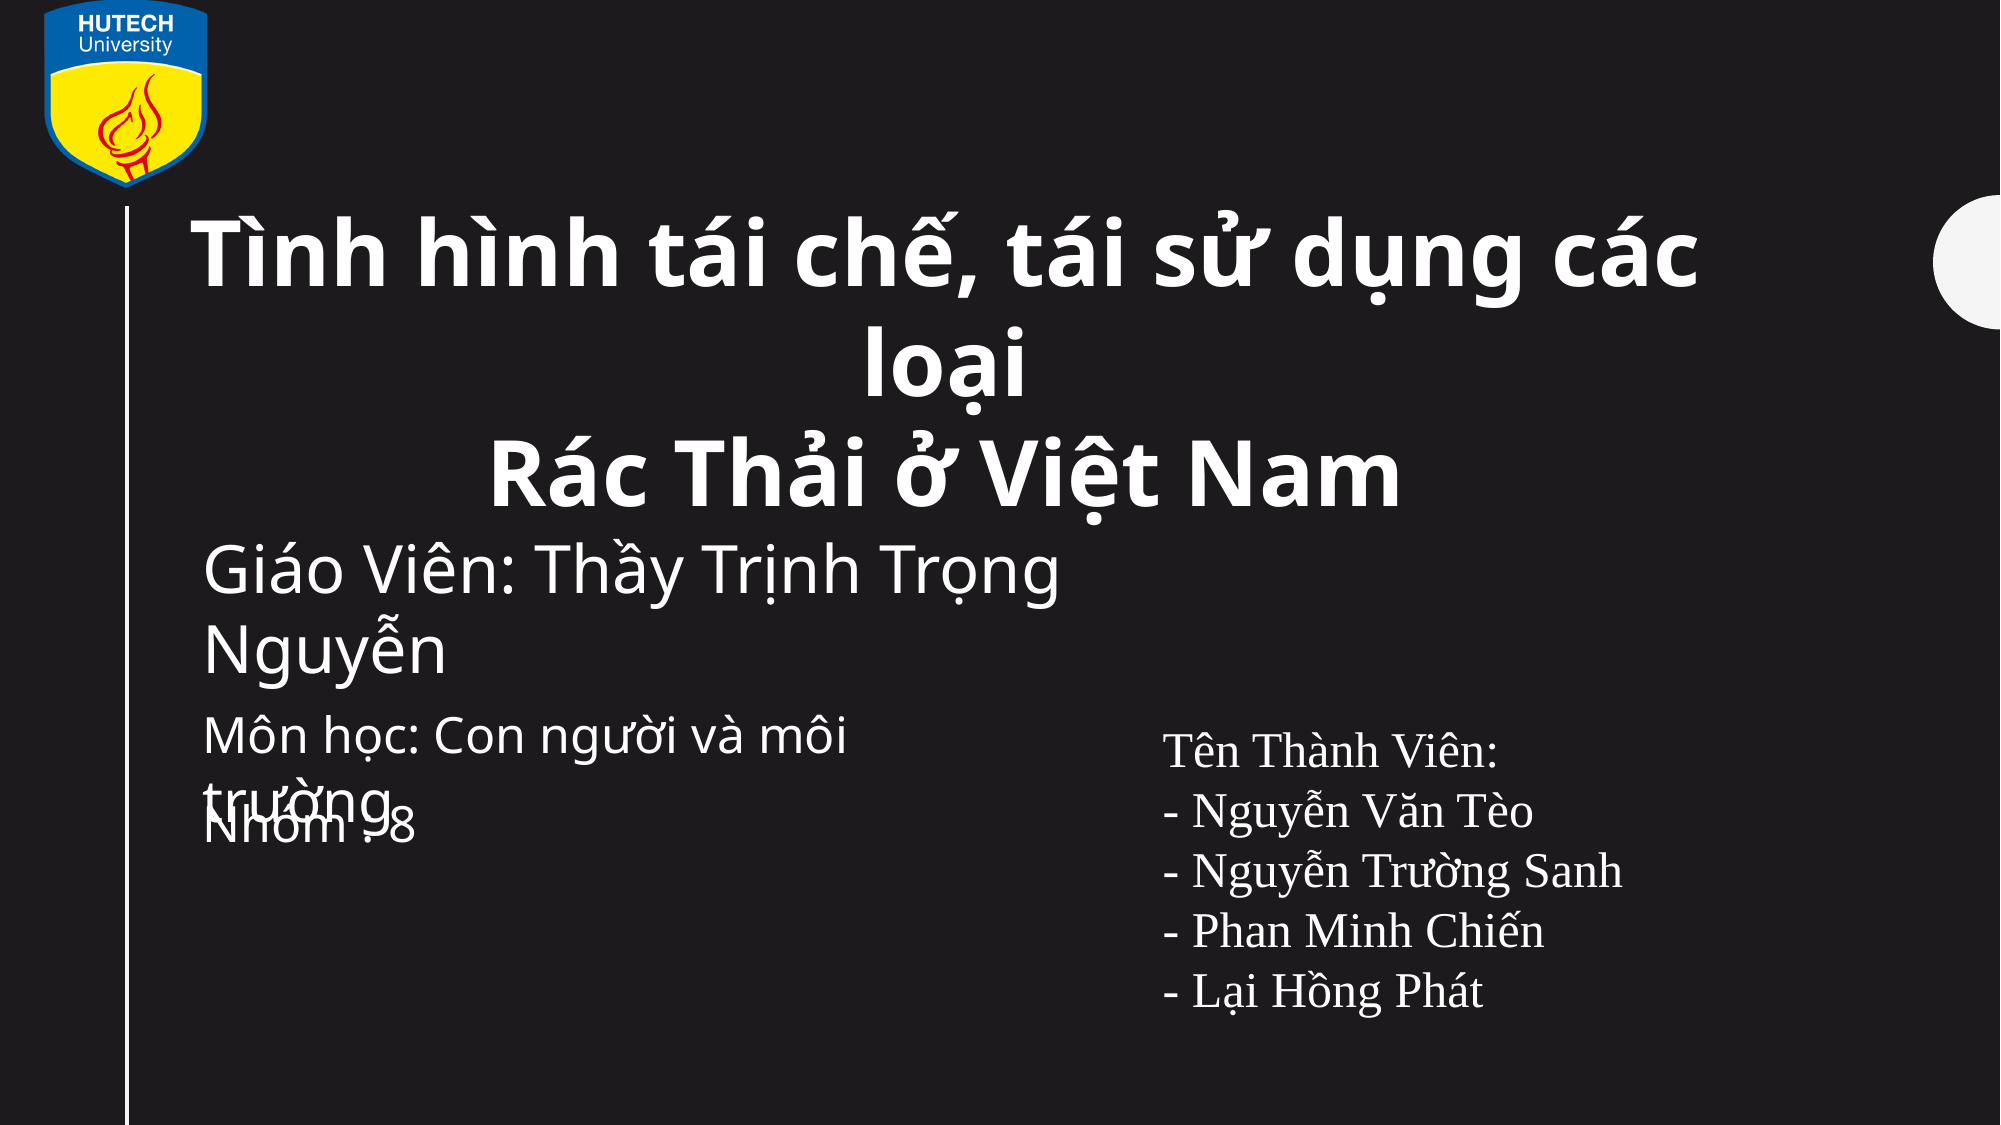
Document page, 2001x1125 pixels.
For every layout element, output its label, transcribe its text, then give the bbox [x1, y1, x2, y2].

text_box Giáo Viên: Thầy Trịnh Trọng Nguyễn [187, 519, 1212, 695]
text_box Tên Thành Viên: - Nguyễn Văn Tèo - Nguyễn Trường Sanh - Phan Minh Chiến - Lại Hồng Phát [1147, 709, 1948, 1025]
text_box Nhóm : 8 [187, 785, 448, 860]
text_box Môn học: Con người và môi trường [187, 696, 1060, 842]
text_box Tình hình tái chế, tái sử dụng các loại Rác Thải ở Việt Nam [126, 187, 1766, 533]
picture [31, 0, 220, 188]
